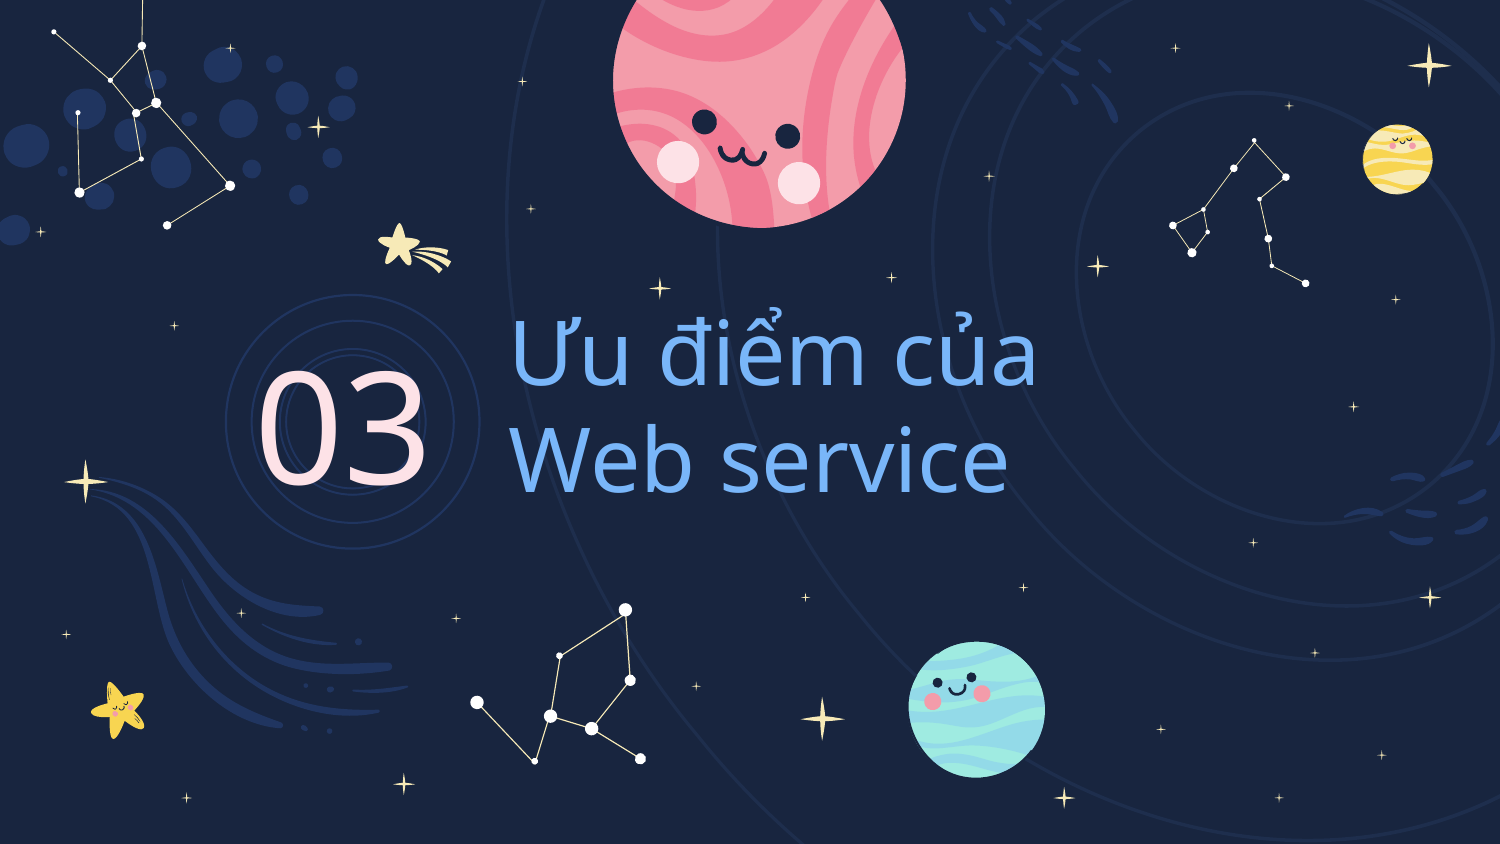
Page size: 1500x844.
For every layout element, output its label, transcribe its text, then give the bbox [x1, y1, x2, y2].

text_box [377, 222, 452, 274]
text_box [800, 696, 845, 741]
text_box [225, 294, 481, 550]
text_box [596, 0, 925, 232]
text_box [896, 640, 1046, 781]
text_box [50, 0, 237, 230]
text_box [488, 590, 673, 778]
title Ưu điểm của Web service [493, 334, 1067, 473]
text_box [307, 115, 330, 138]
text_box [1169, 142, 1298, 300]
text_box [649, 277, 672, 300]
text_box [1086, 255, 1109, 278]
